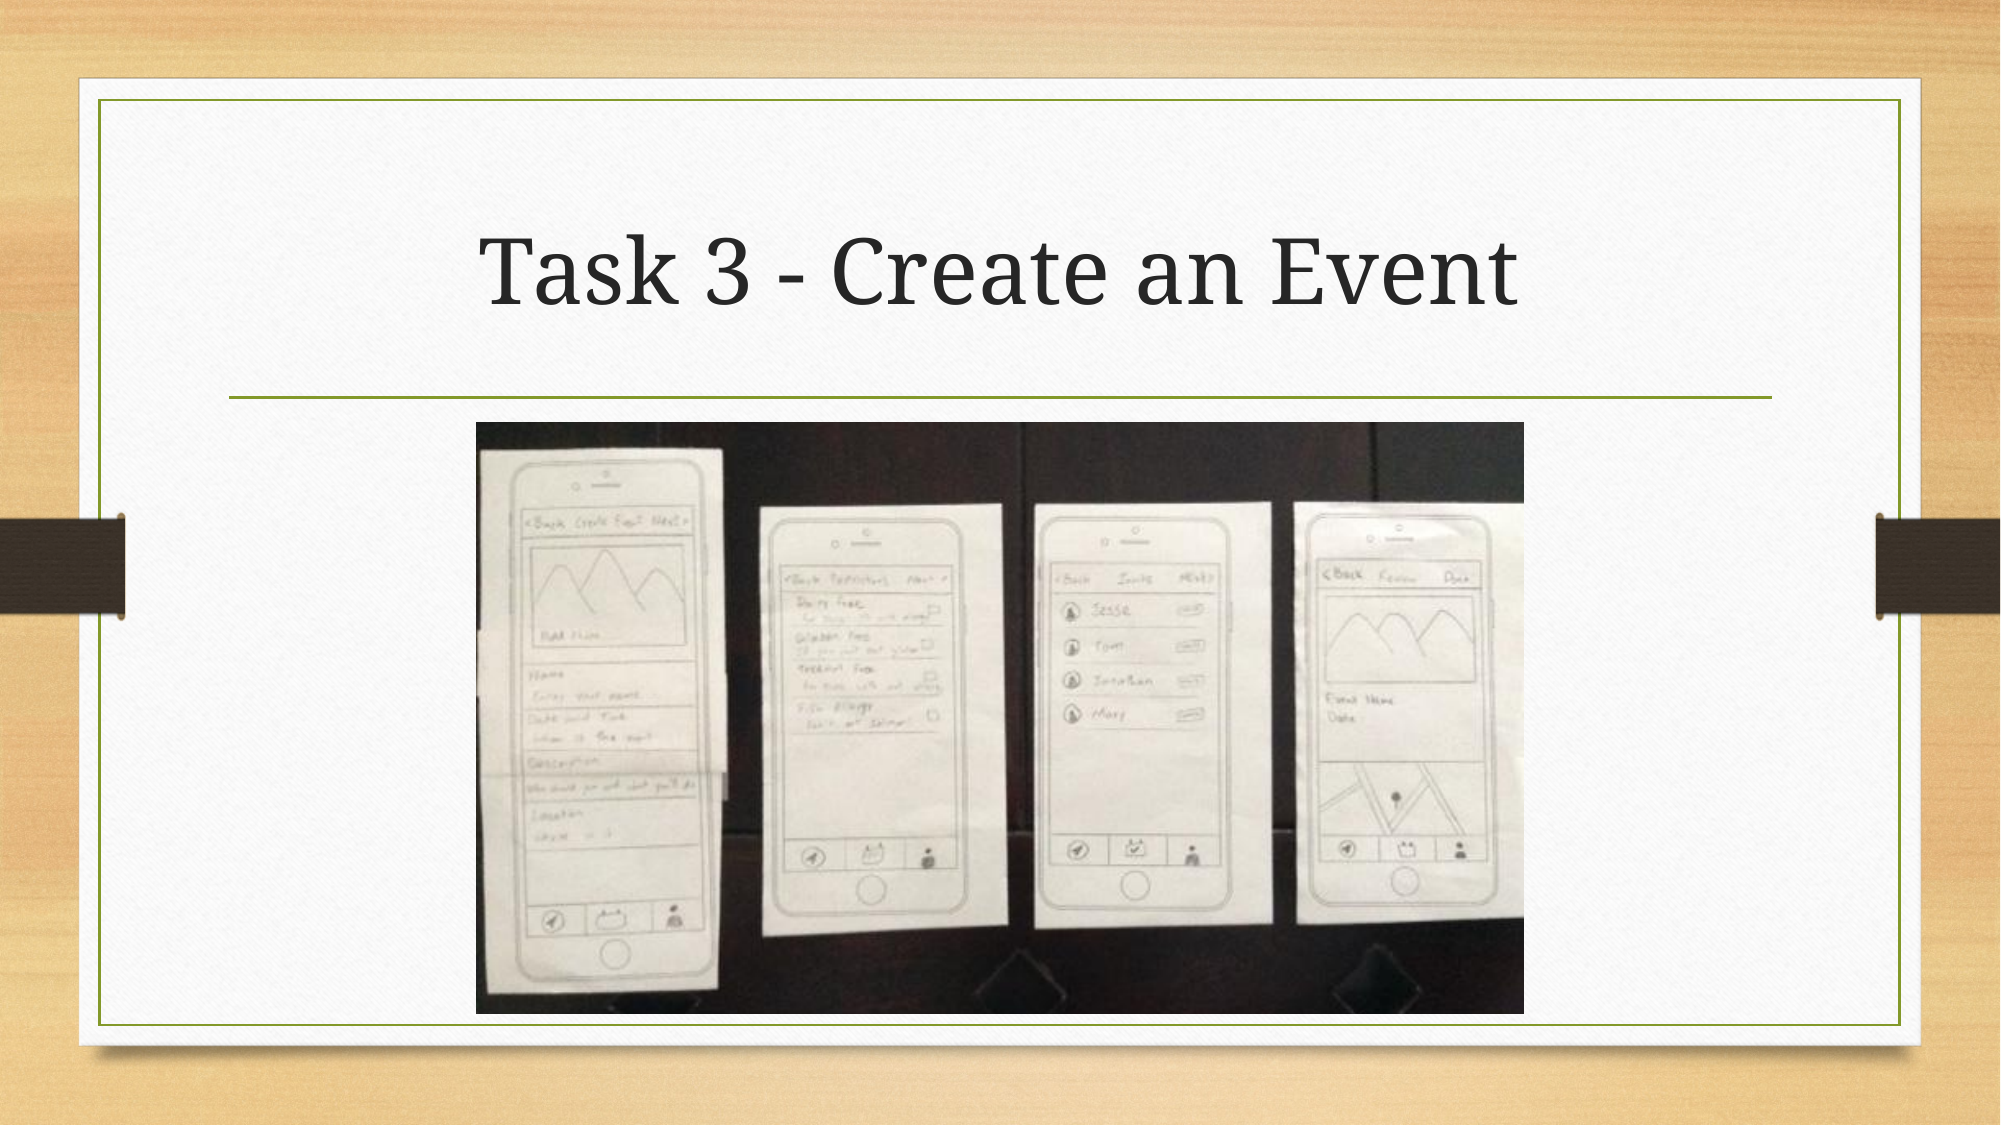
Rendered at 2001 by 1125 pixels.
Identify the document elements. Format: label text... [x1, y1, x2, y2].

picture [0, 0, 2001, 1125]
title Task 3 - Create an Event [212, 161, 1788, 375]
